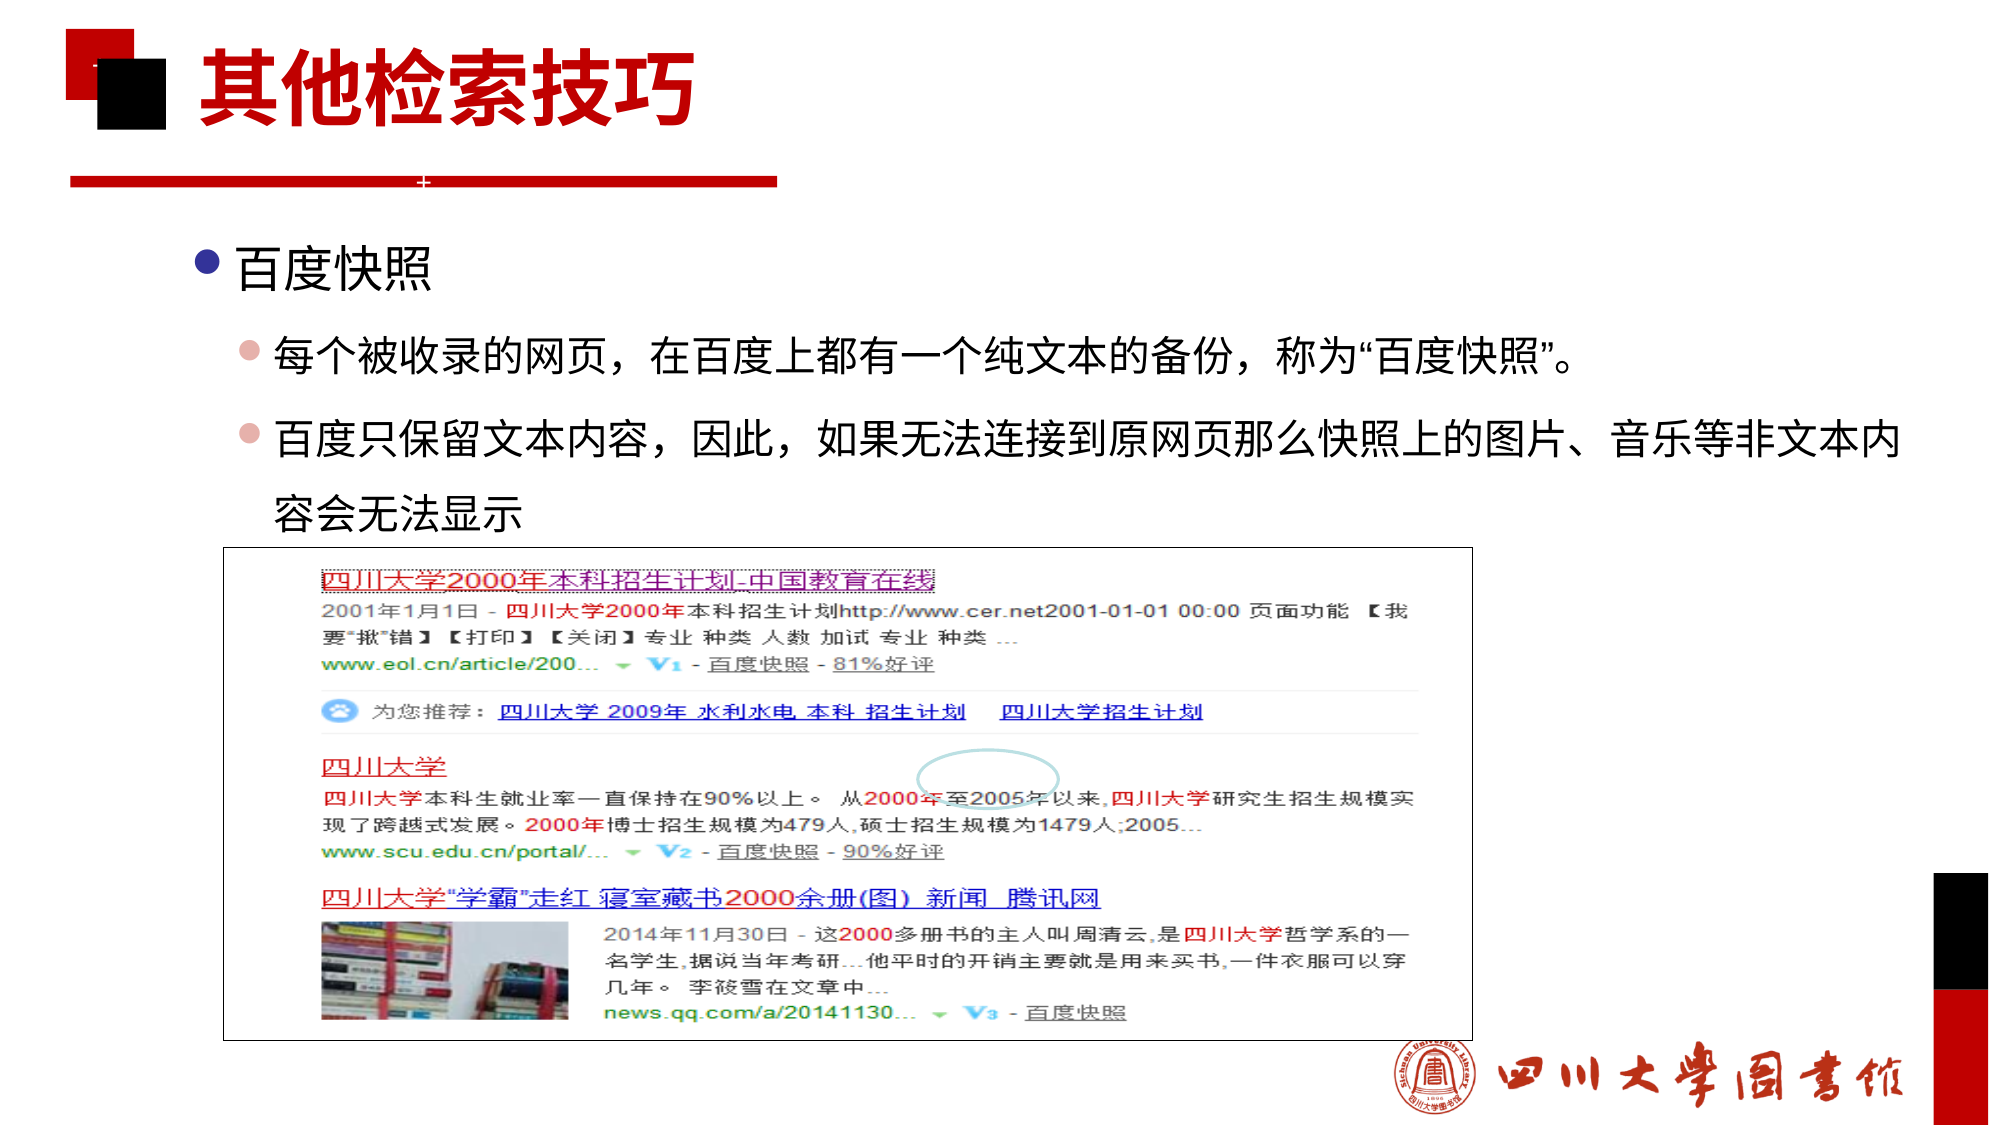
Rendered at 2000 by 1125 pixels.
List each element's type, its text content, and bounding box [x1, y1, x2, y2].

picture [224, 548, 1472, 1040]
picture [1393, 1031, 1903, 1115]
text_box 其他检索技巧 [197, 77, 918, 136]
text_box 百度快照 每个被收录的网页，在百度上都有一个纯文本的备份，称为“百度快照”。 百度只保留文本内容，因此，如果无法连接到原网页那么快照上的图片、音乐等非文本内容会无法显示 [124, 199, 1937, 570]
